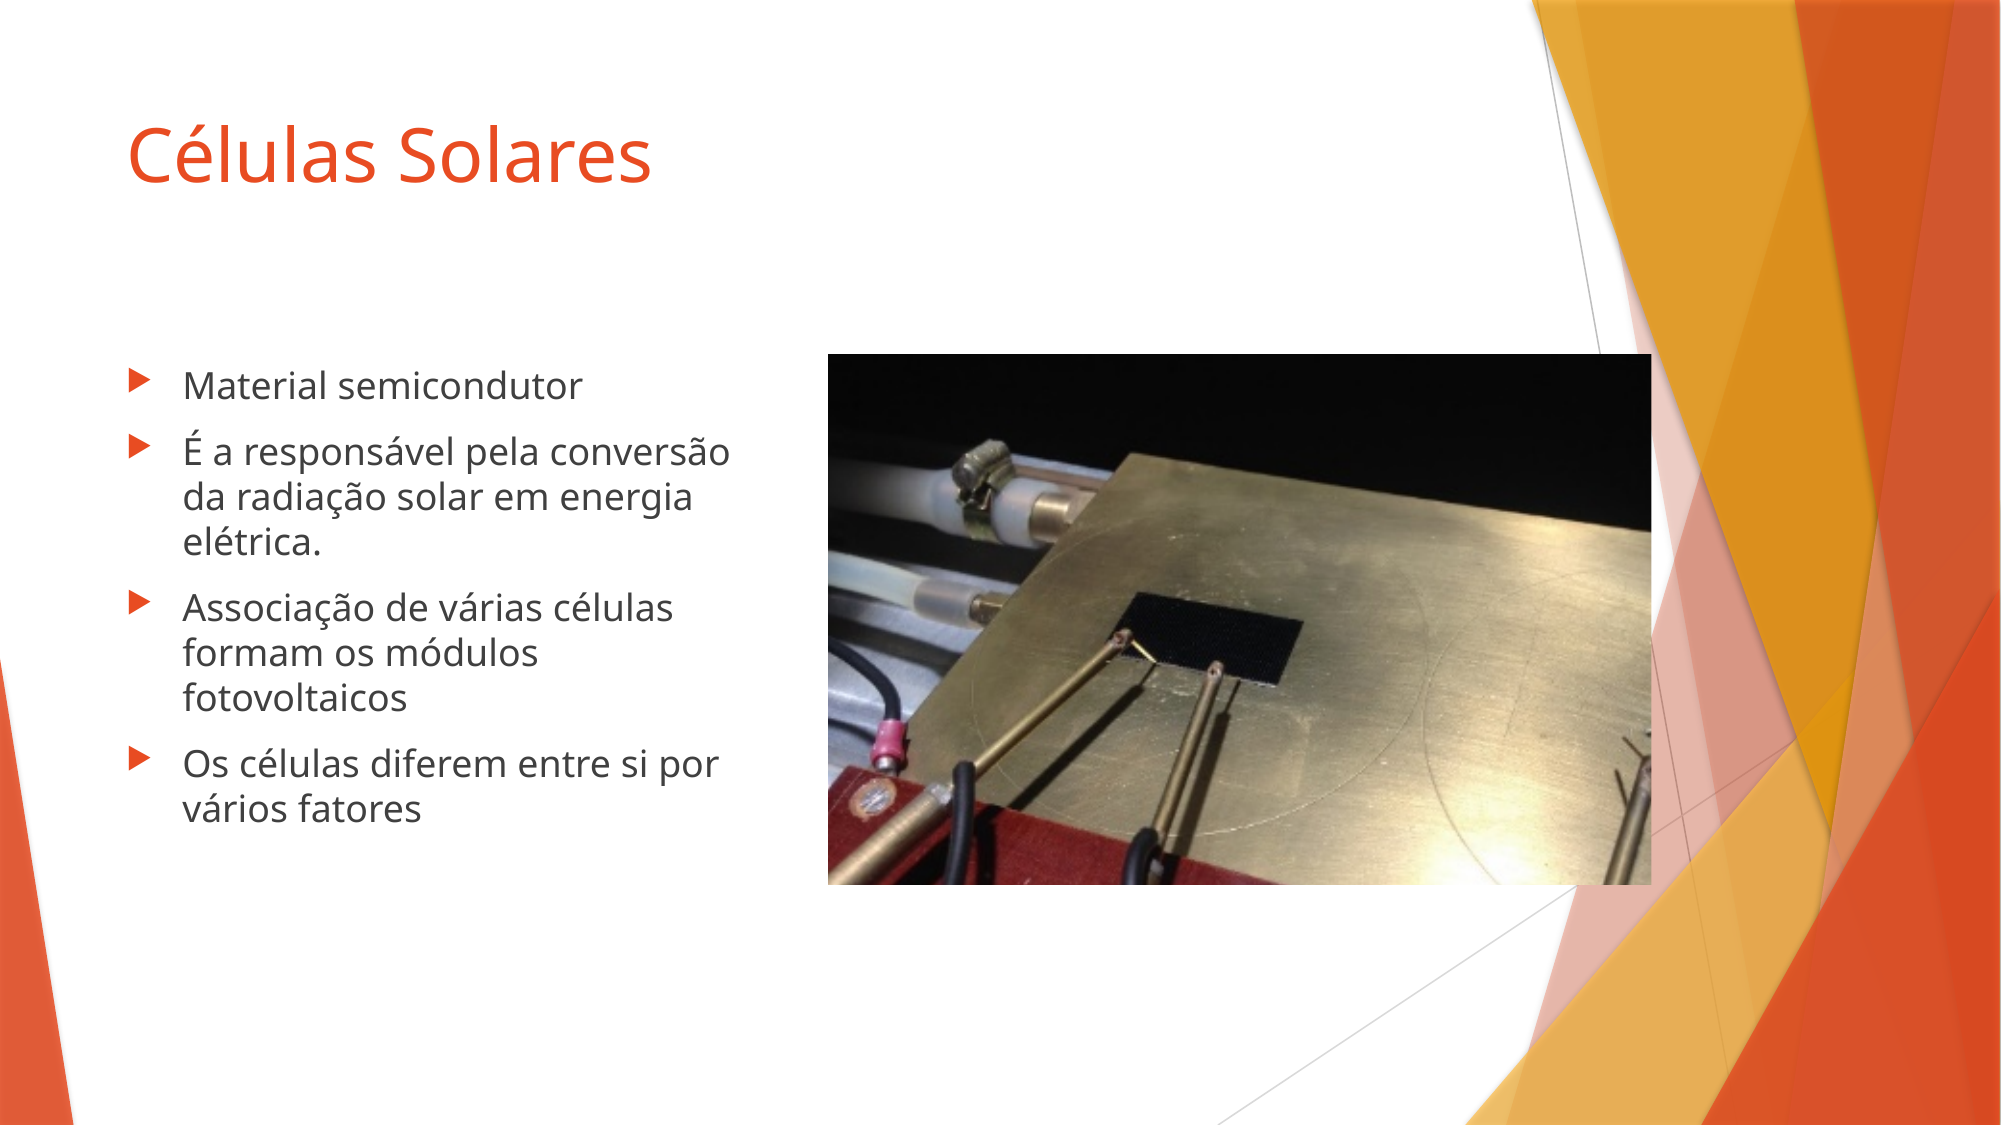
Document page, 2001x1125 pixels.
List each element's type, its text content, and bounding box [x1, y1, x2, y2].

picture [827, 353, 1652, 886]
list Material semicondutor É a responsável pela conversão da radiação solar em energia elétrica. Associação de várias células formam os módulos fotovoltaicos Os células diferem entre si por vários fatores [111, 354, 761, 992]
title Células Solares [111, 99, 1522, 317]
